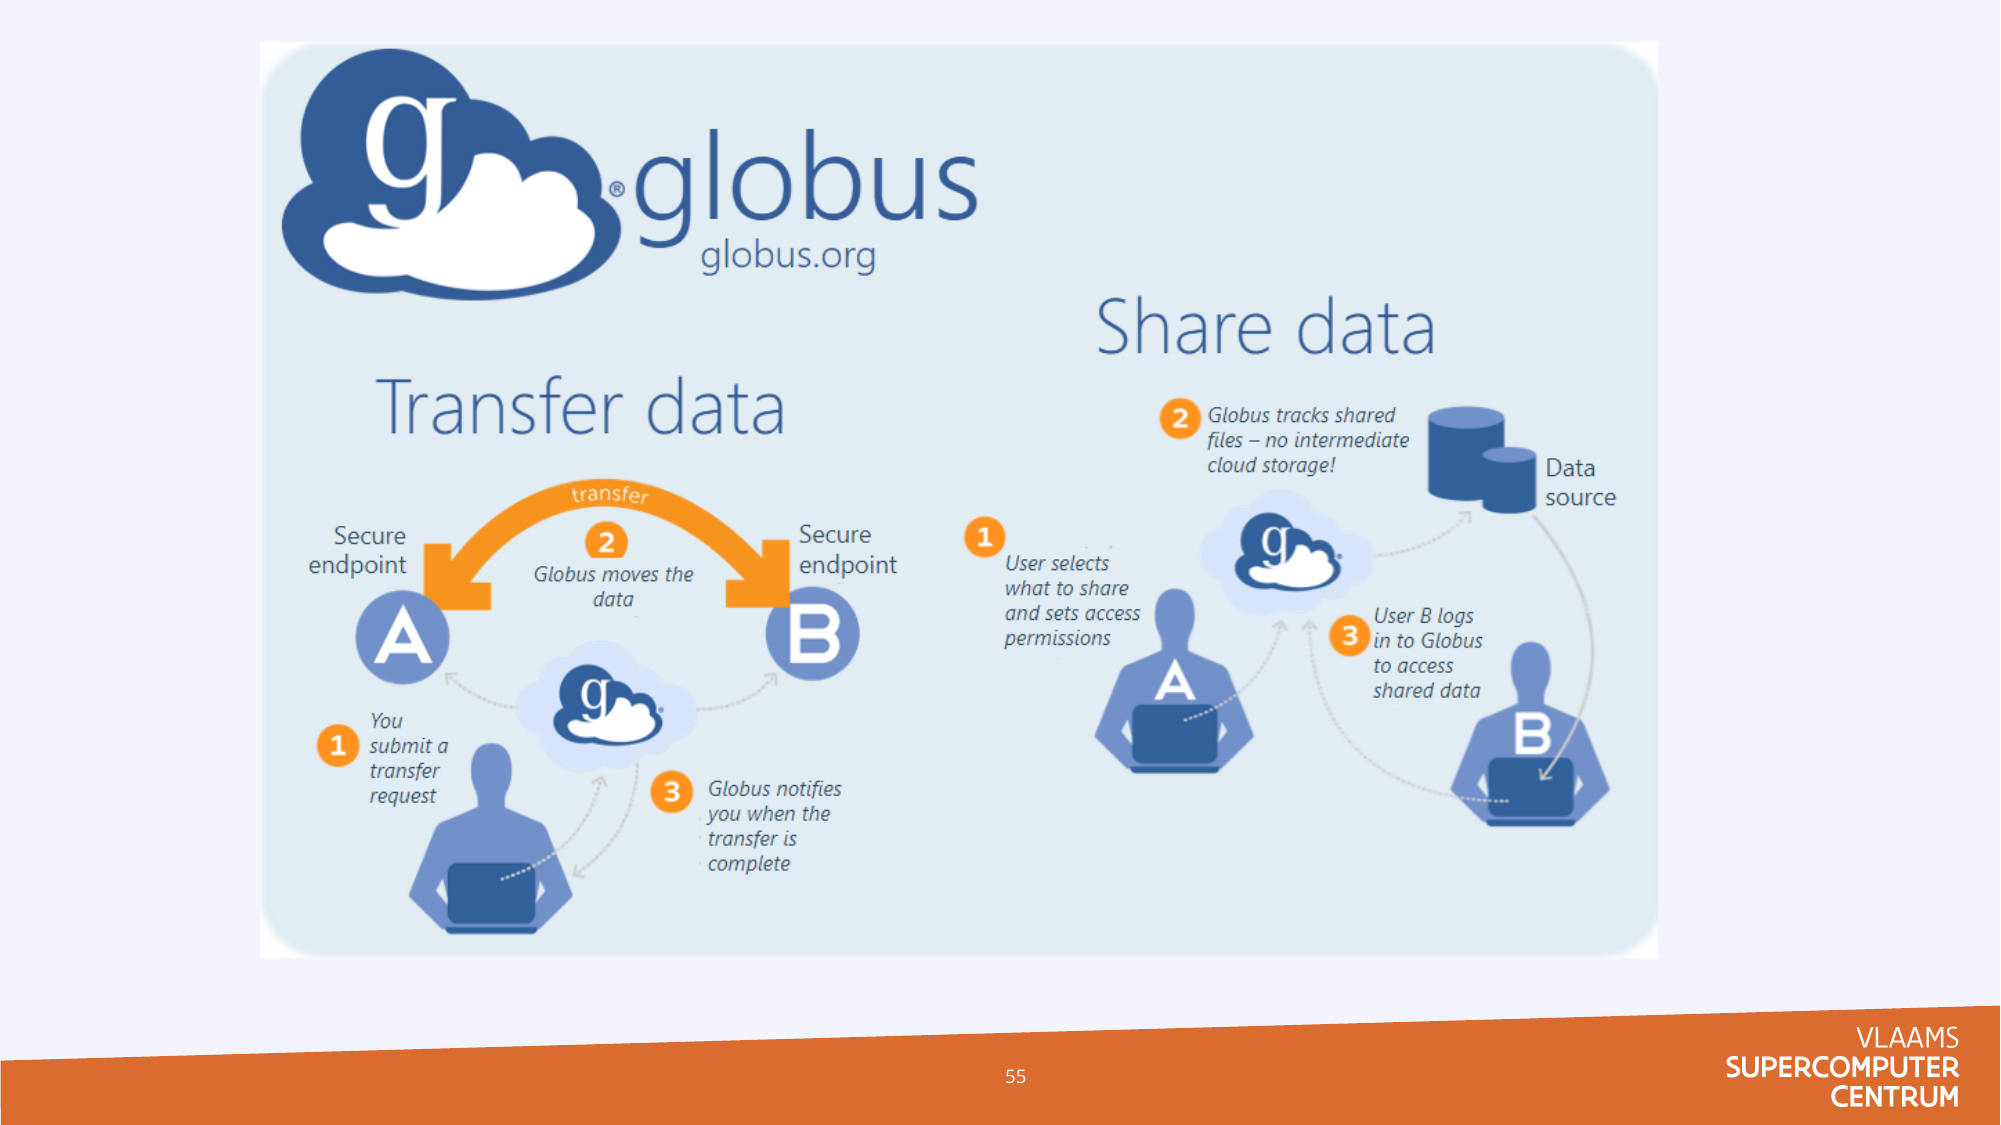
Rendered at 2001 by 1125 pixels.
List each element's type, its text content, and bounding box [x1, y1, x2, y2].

picture [1725, 1021, 1960, 1117]
picture [260, 42, 1658, 958]
text_box 55 [958, 1047, 1042, 1108]
